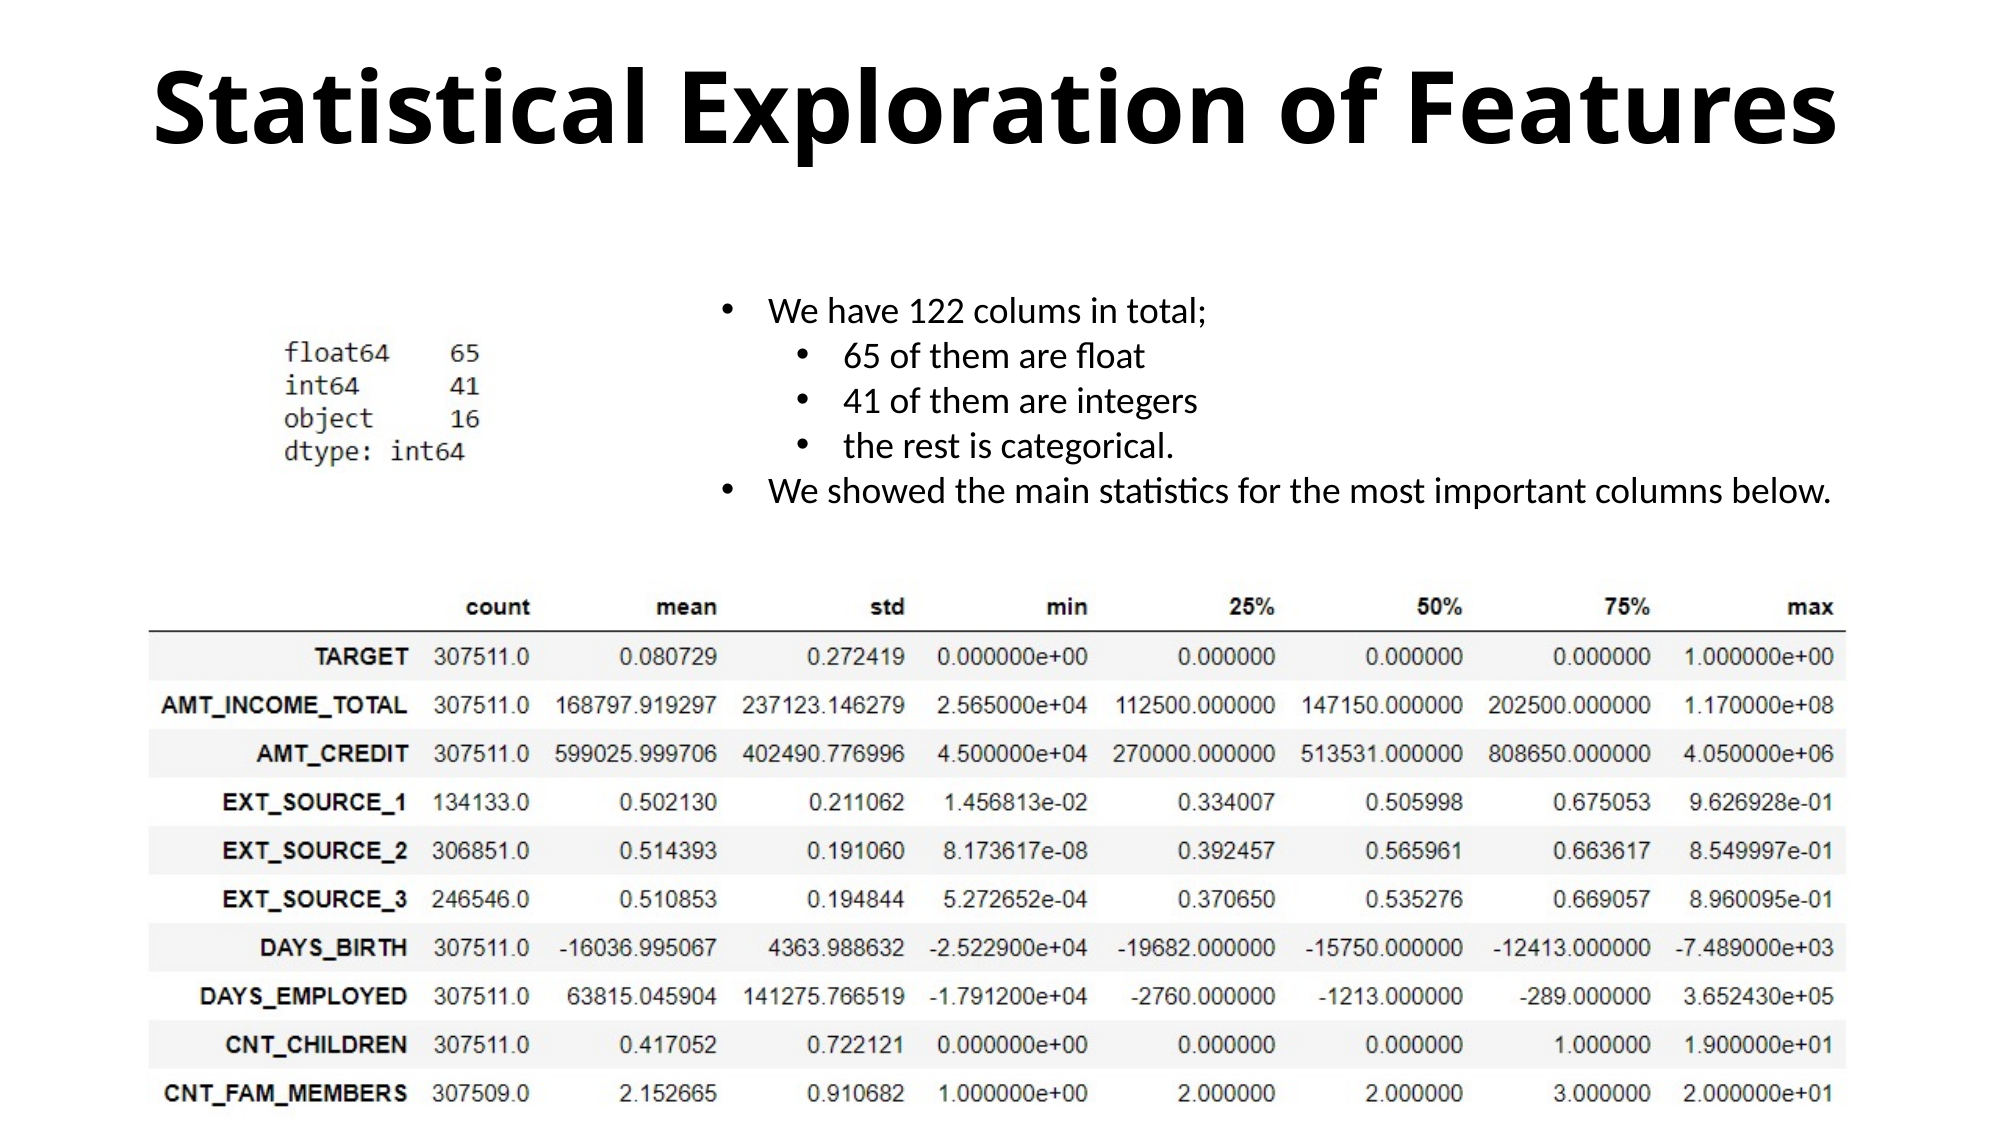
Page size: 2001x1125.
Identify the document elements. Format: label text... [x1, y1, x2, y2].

picture [269, 326, 502, 474]
title Statistical Exploration of Features [137, 2, 1863, 220]
text_box We have 122 colums in total; 65 of them are float 41 of them are integers the rest is categorical. We showed the main statistics for the most important columns below. [706, 278, 1854, 519]
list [146, 579, 1854, 1119]
